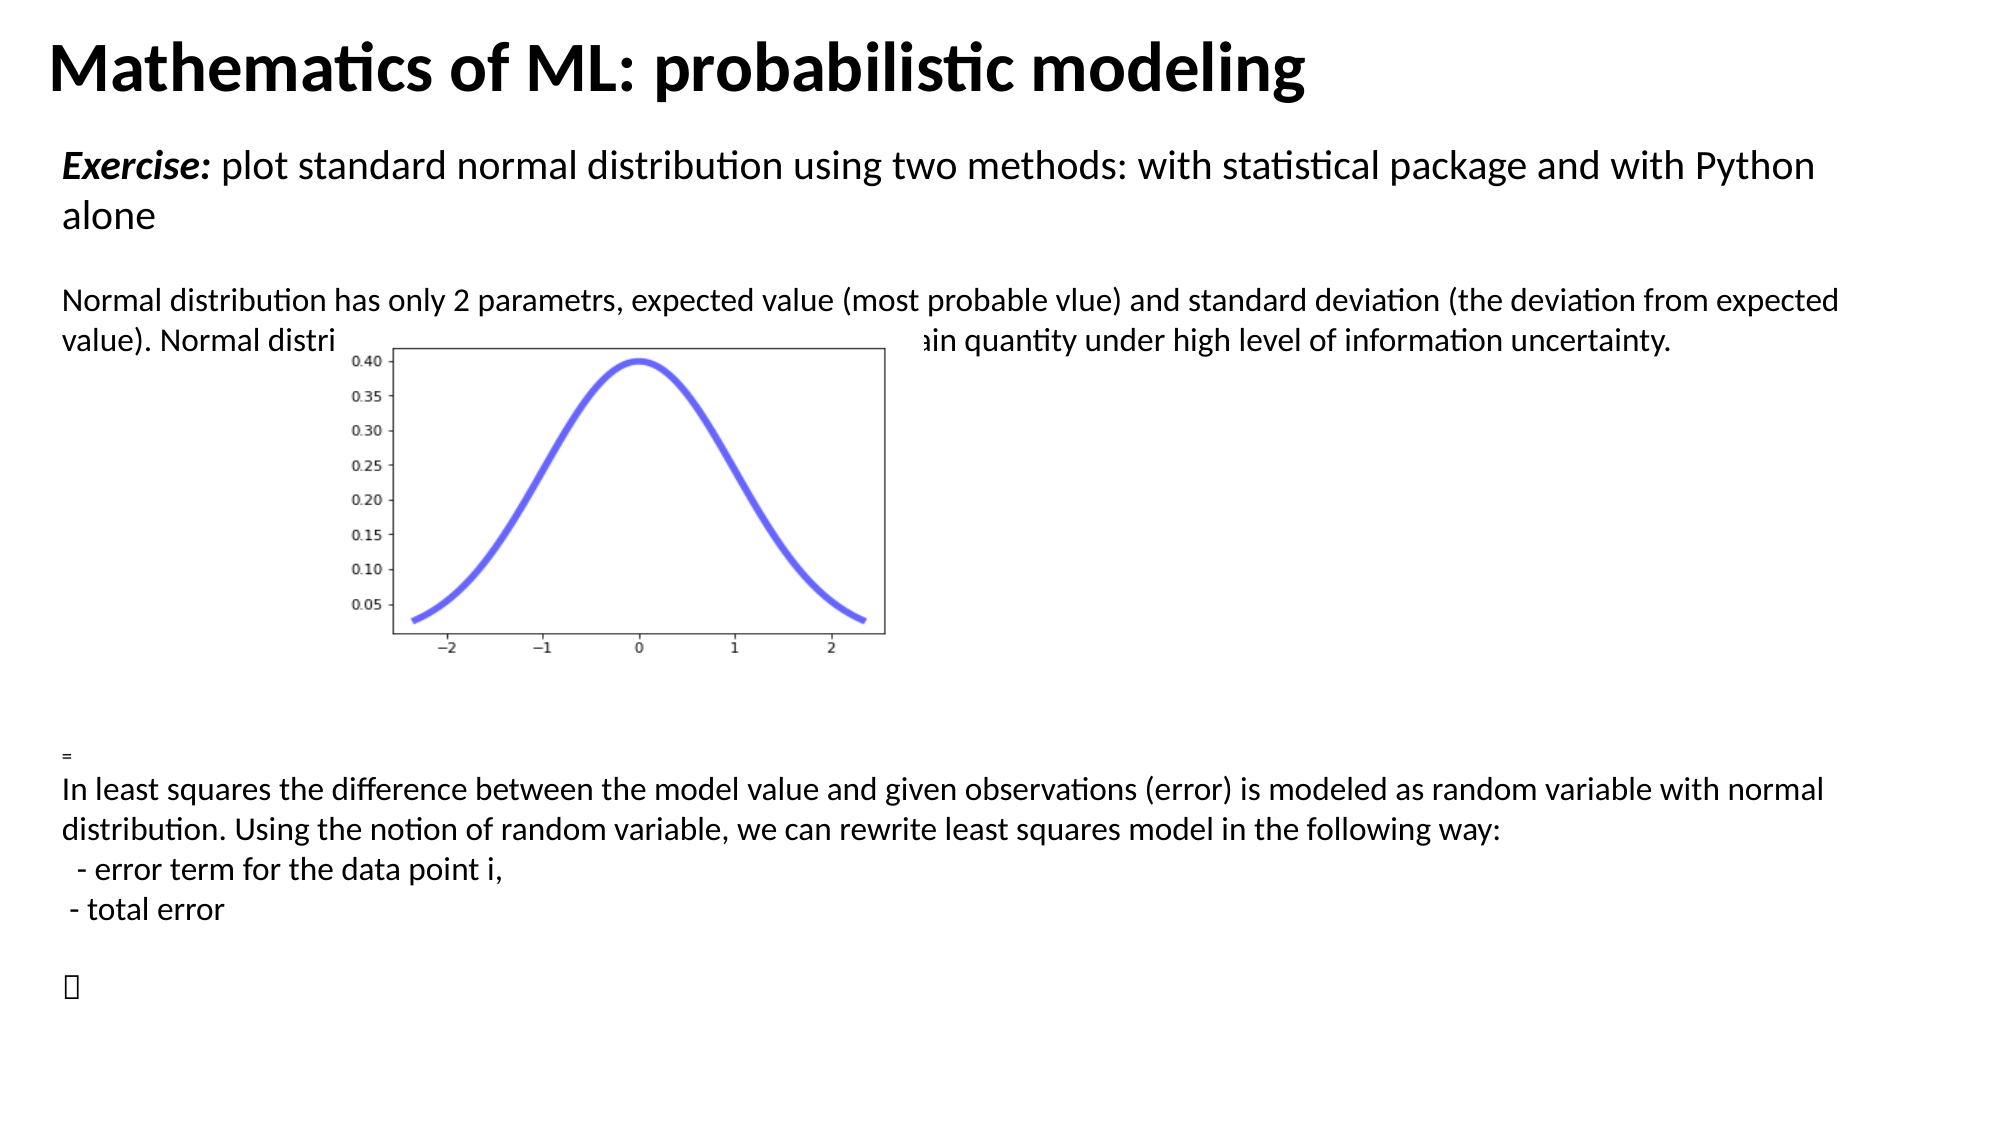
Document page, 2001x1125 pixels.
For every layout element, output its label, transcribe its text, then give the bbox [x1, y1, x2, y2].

picture [337, 318, 924, 666]
text_box Mathematics of ML: probabilistic modeling [34, 12, 1323, 113]
text_box [204, 160, 1753, 303]
